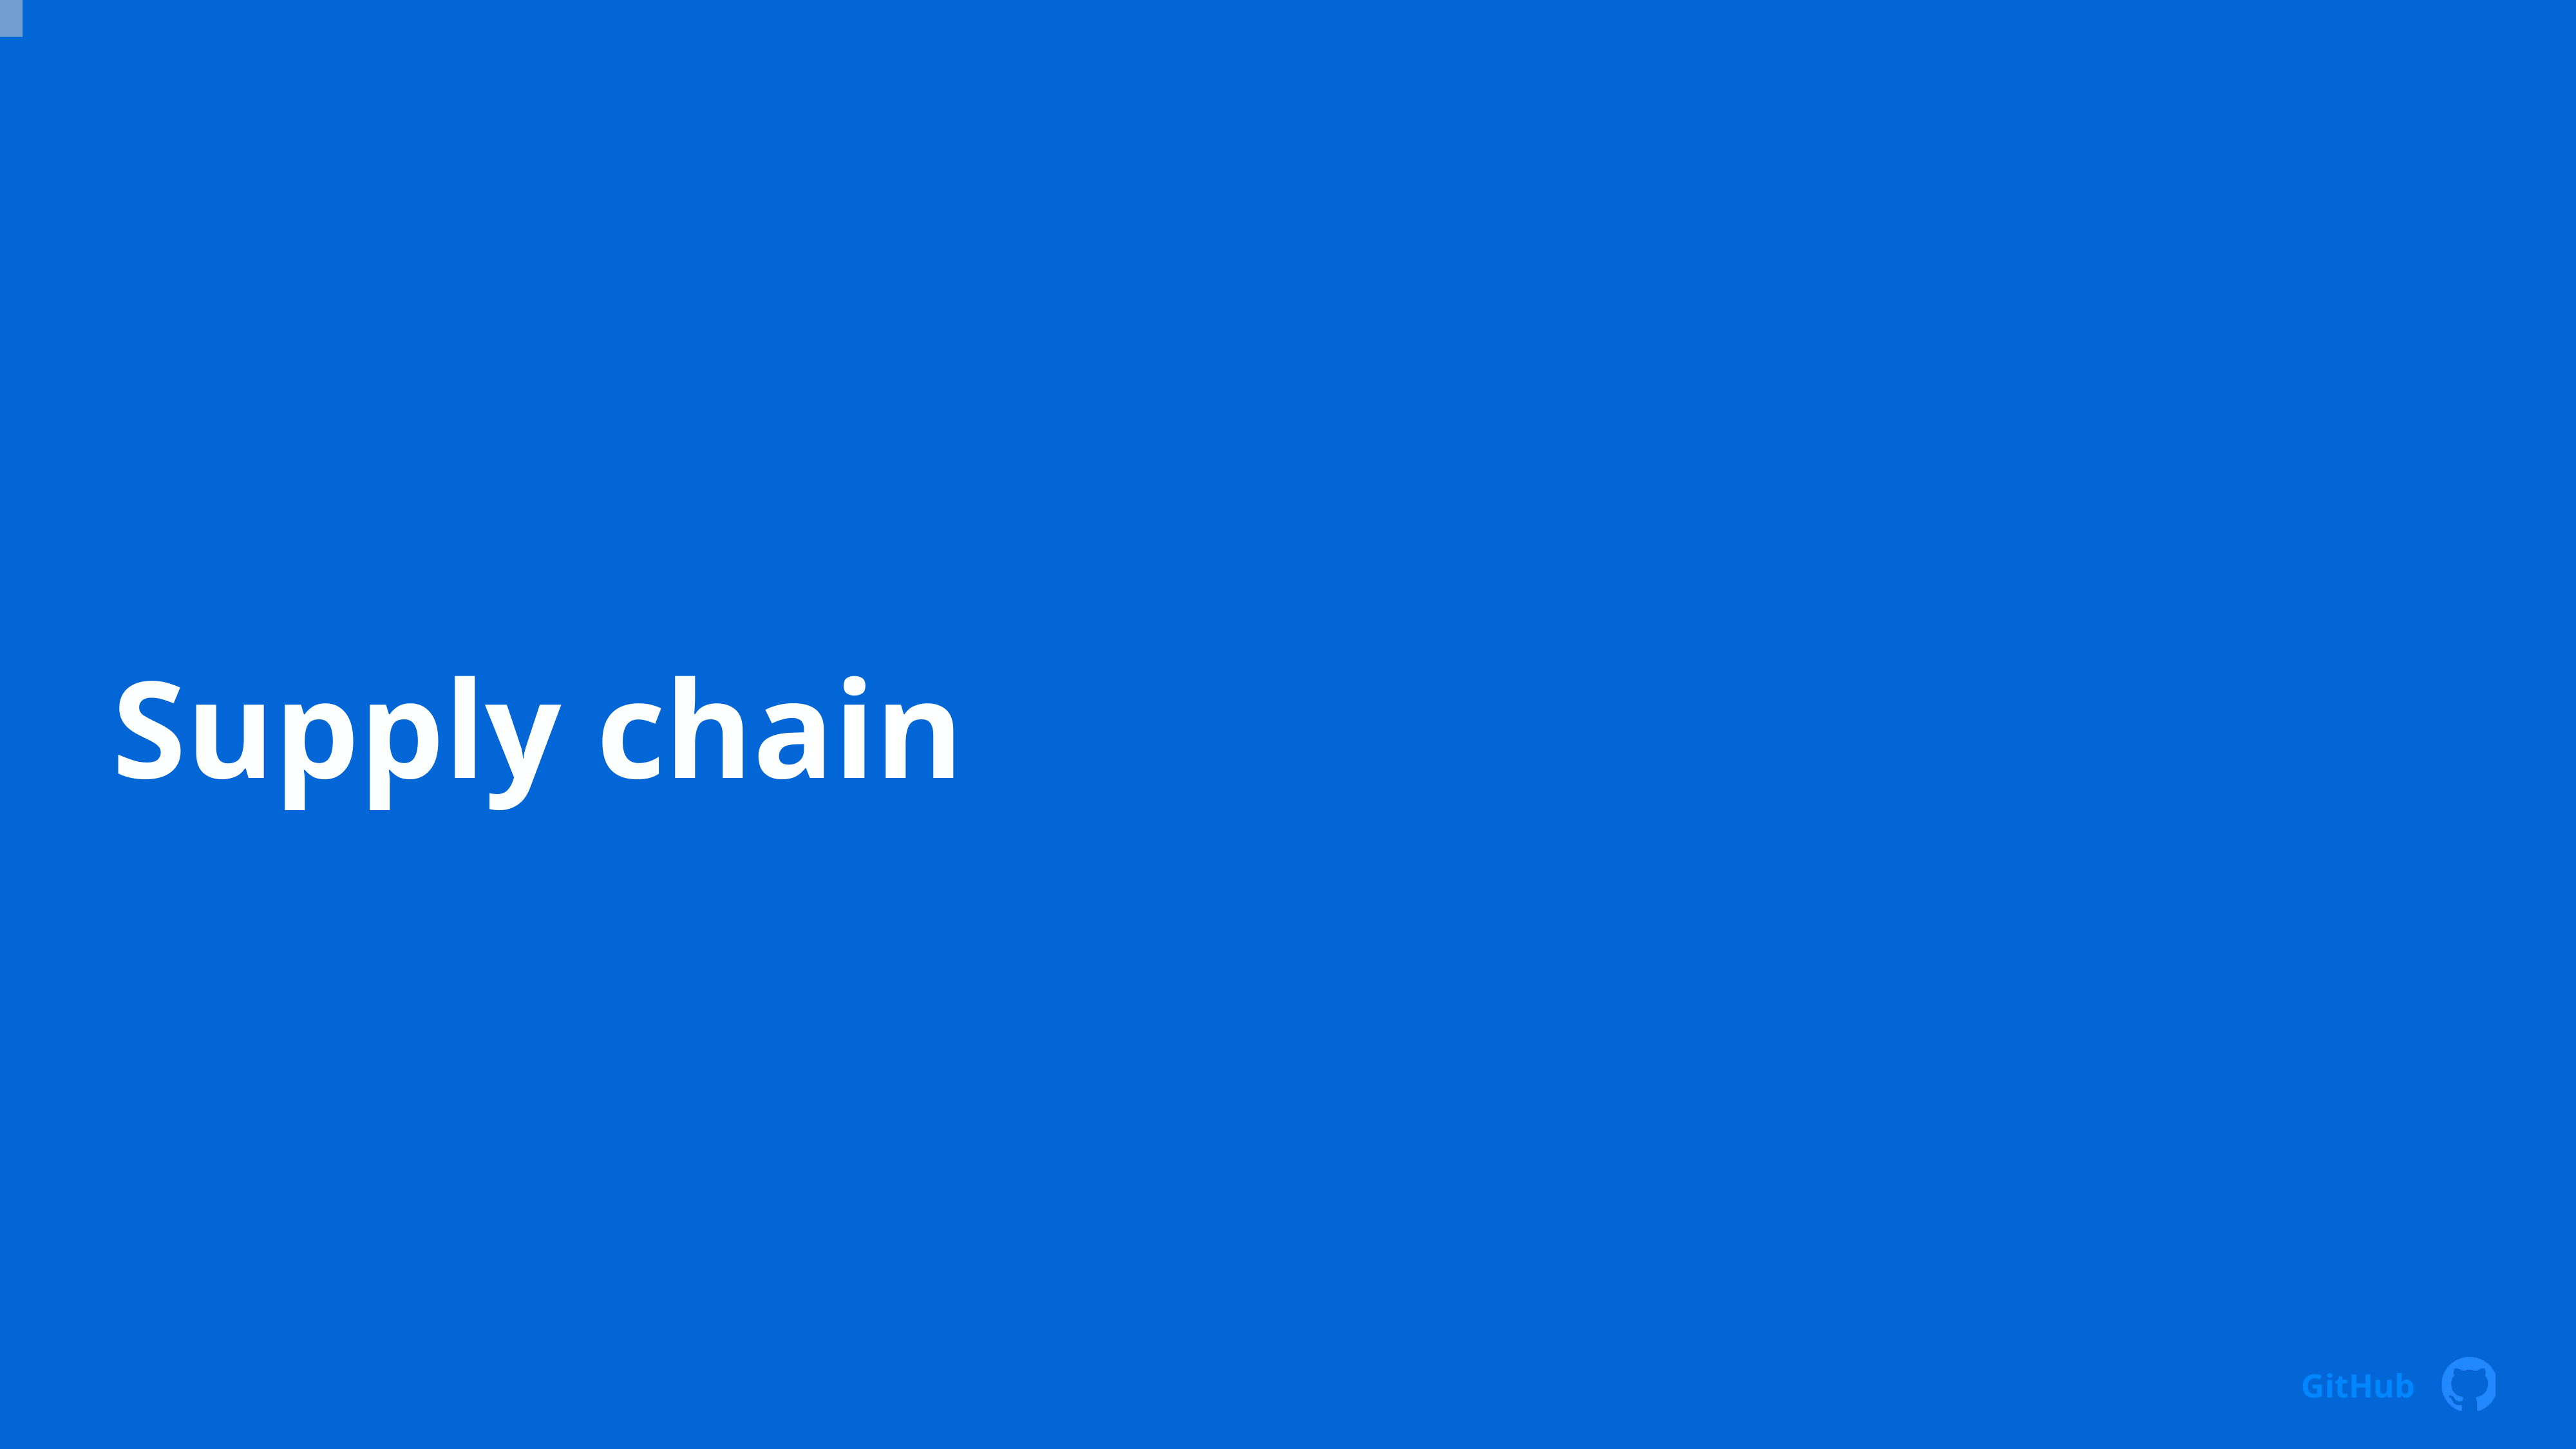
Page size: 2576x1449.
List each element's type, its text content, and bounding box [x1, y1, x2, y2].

footer GitHub [2273, 1361, 2425, 1414]
title Supply chain [107, 107, 2469, 1342]
